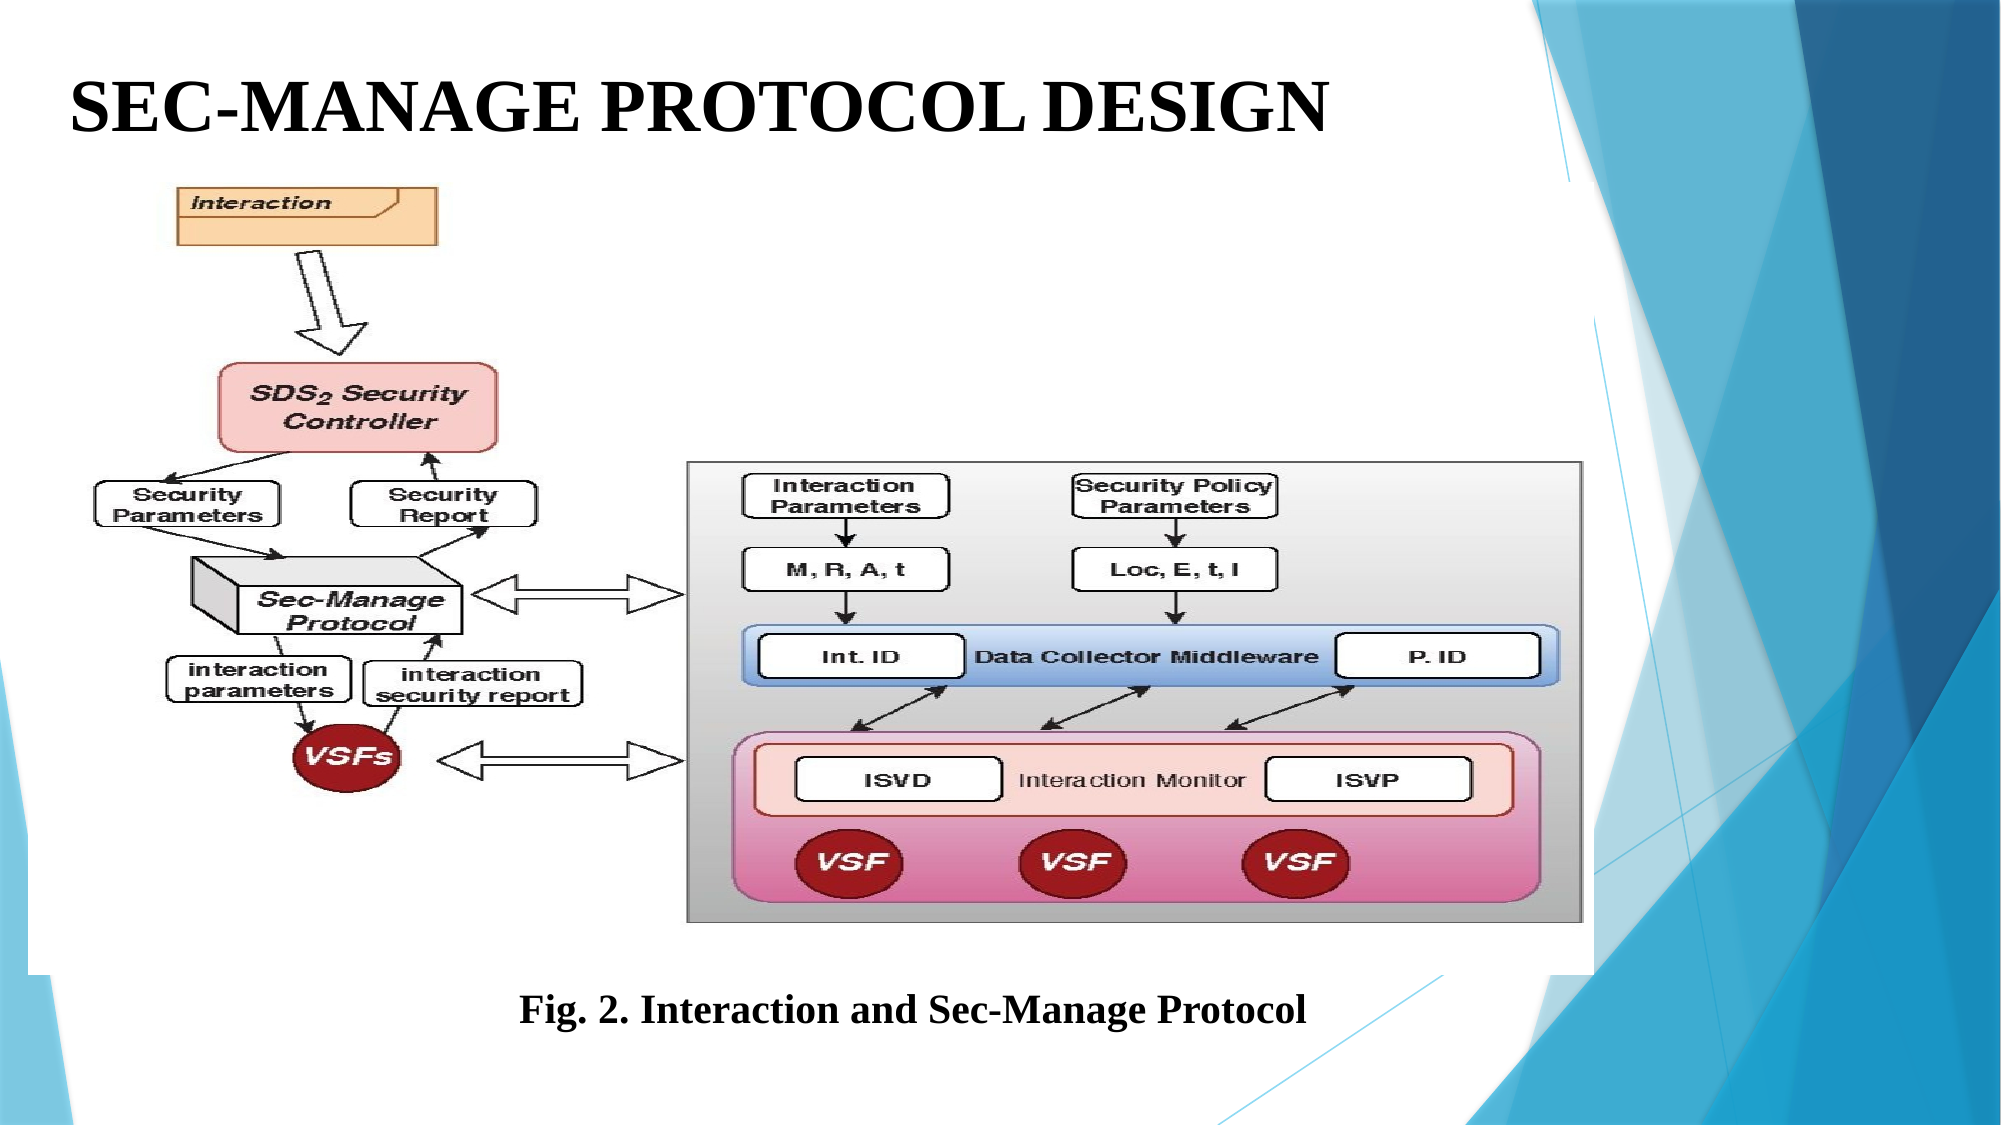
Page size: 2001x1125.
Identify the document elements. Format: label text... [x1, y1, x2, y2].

title SEC-MANAGE PROTOCOL DESIGN [54, 48, 1522, 171]
picture [27, 181, 1594, 975]
text_box Fig. 2. Interaction and Sec-Manage Protocol [305, 982, 1522, 1040]
